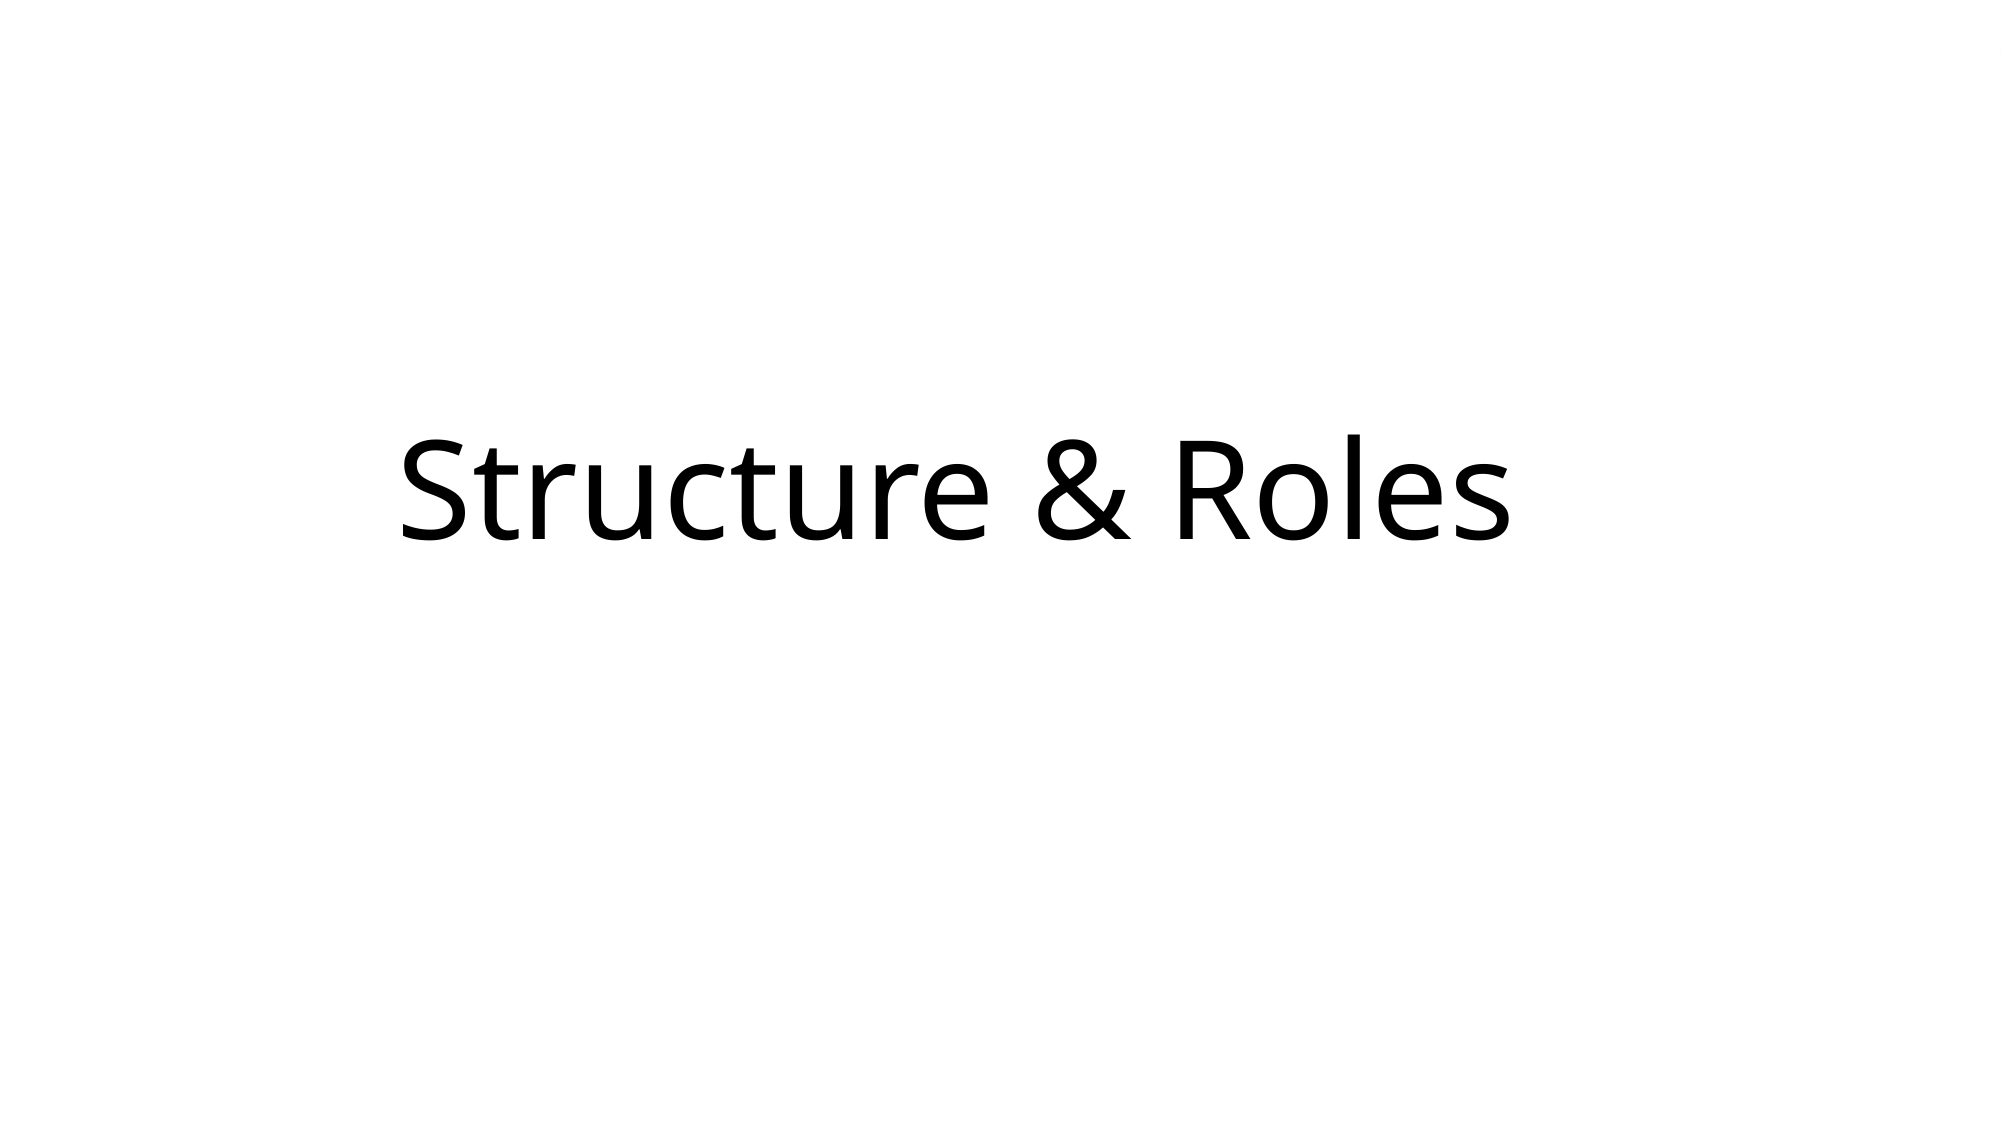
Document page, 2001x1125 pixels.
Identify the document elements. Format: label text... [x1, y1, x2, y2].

text_box Structure & Roles [66, 394, 1847, 575]
